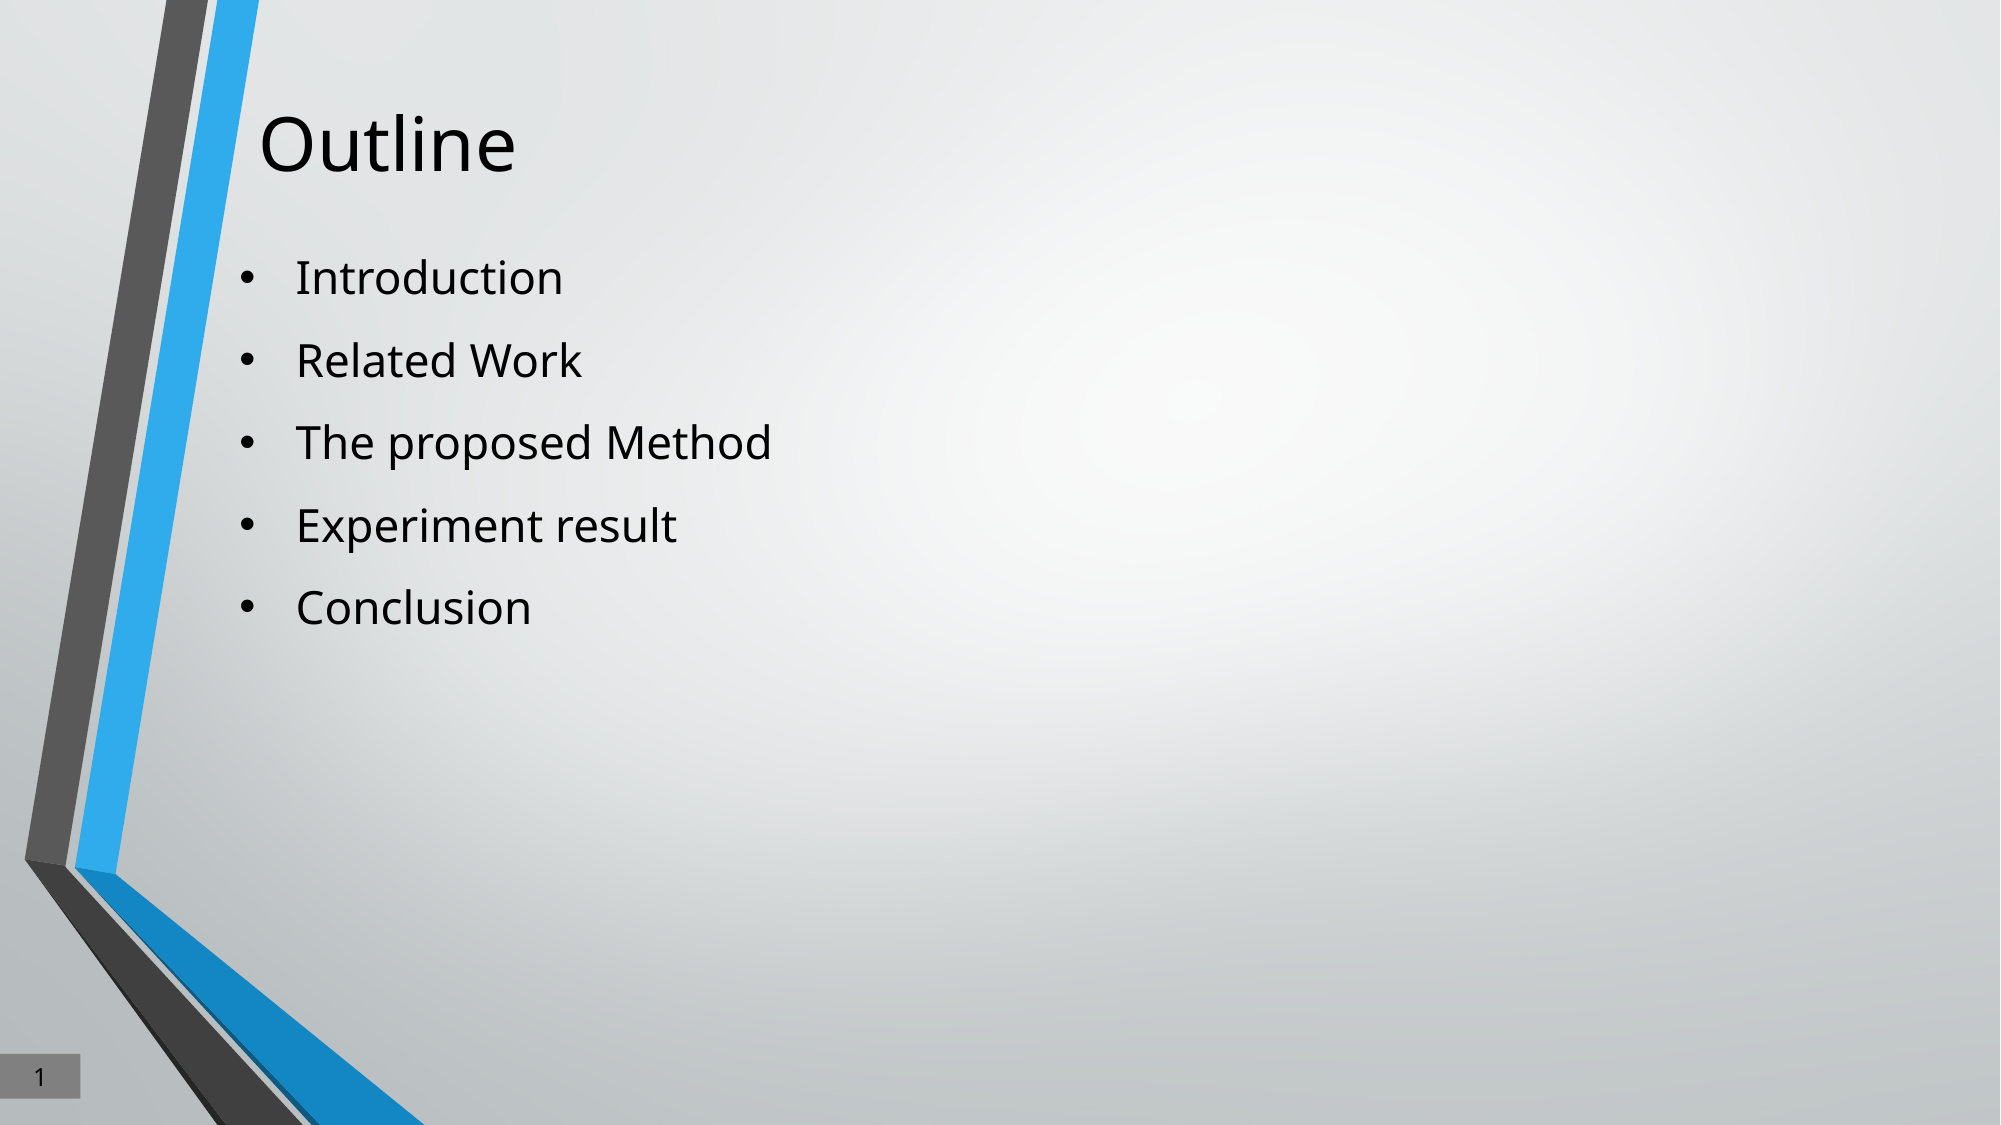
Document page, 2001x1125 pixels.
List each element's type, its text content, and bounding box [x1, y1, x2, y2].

text_box 1 [0, 1053, 81, 1099]
text_box Introduction Related Work The proposed Method Experiment result Conclusion [224, 214, 1887, 696]
title Outline [243, 85, 1887, 198]
